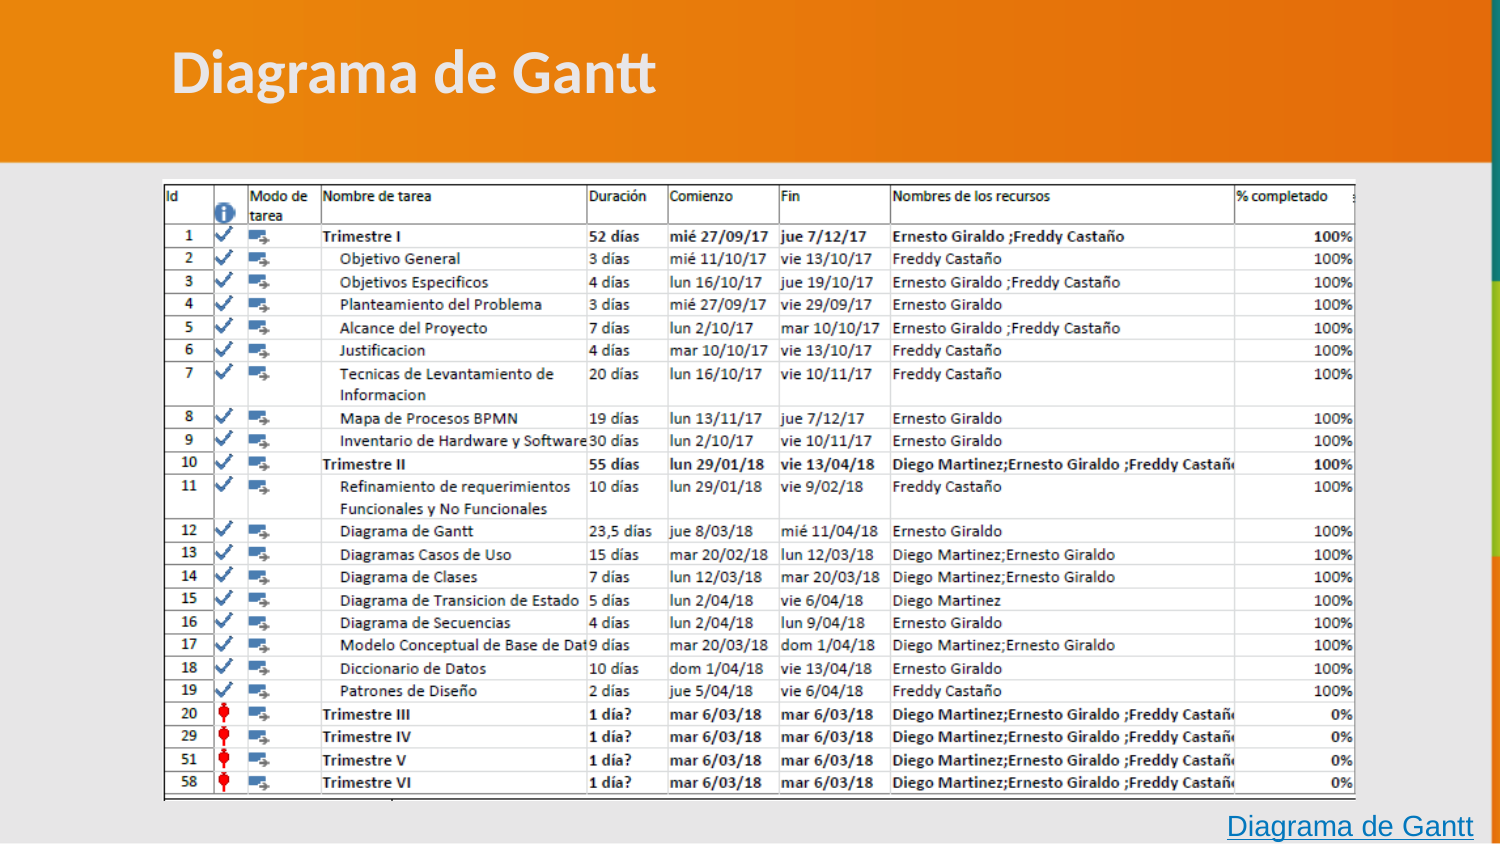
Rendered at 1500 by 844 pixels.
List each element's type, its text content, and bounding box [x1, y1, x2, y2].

picture [0, 0, 1500, 844]
text_box Diagrama de Gantt [156, 23, 1412, 140]
text_box Diagrama de Gantt [1212, 800, 1500, 844]
